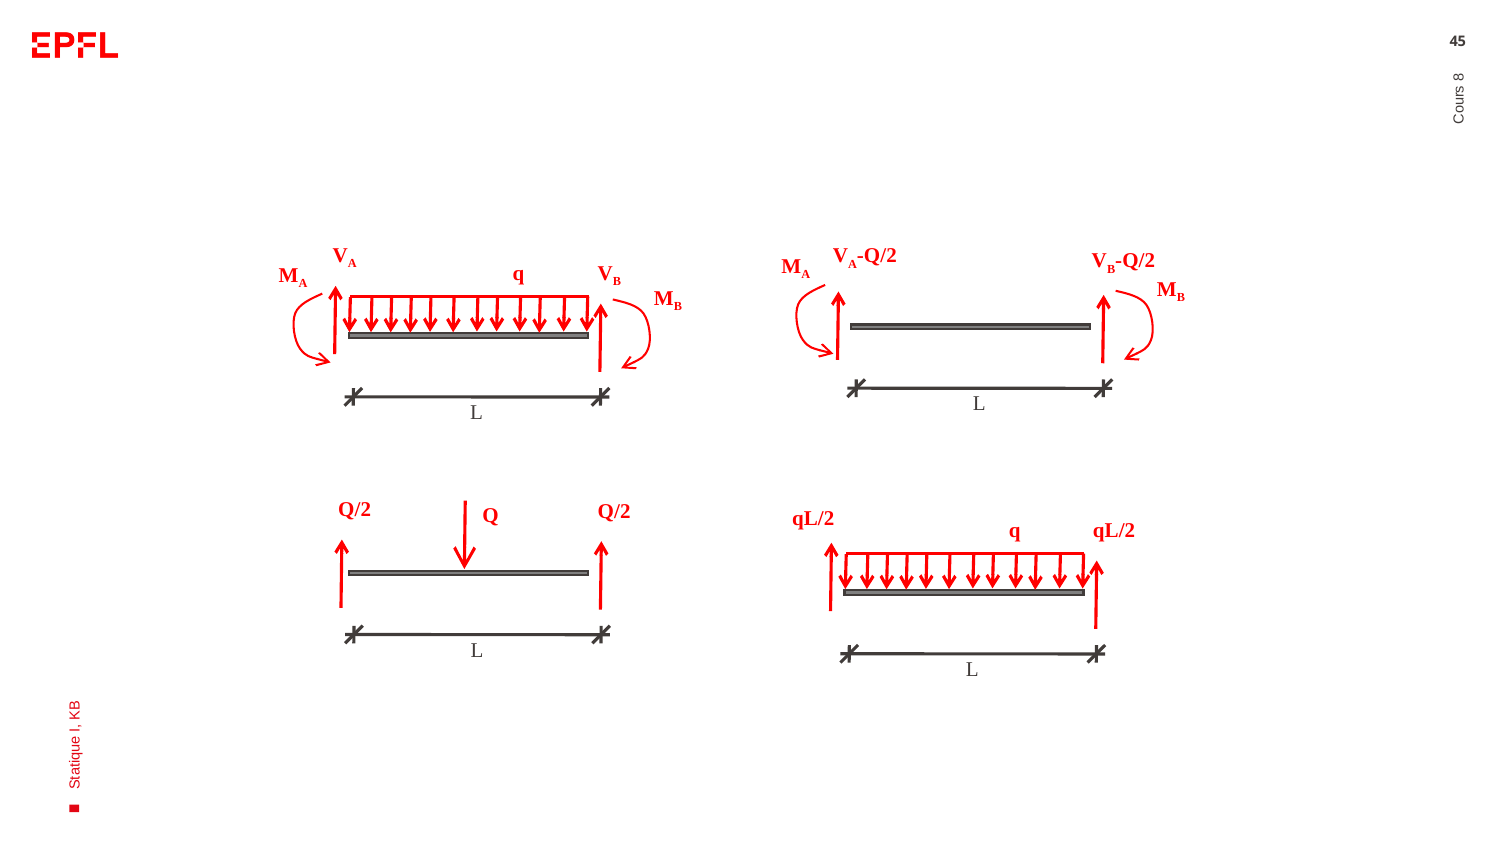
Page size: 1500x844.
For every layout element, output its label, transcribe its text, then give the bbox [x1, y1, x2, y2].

text_box [348, 570, 589, 576]
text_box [847, 379, 865, 397]
text_box [843, 589, 1085, 596]
text_box MA [263, 253, 323, 297]
text_box L [951, 647, 994, 653]
text_box [1115, 289, 1154, 361]
text_box VB-Q/2 [1076, 239, 1171, 283]
text_box VA-Q/2 [818, 234, 913, 278]
text_box [850, 323, 1091, 330]
text_box Q/2 [582, 489, 646, 530]
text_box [840, 644, 858, 663]
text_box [592, 625, 610, 644]
text_box VB [582, 251, 637, 296]
text_box Q/2 [323, 487, 387, 528]
text_box VA [317, 233, 372, 278]
text_box L [455, 390, 498, 396]
text_box [612, 298, 651, 370]
text_box q [498, 251, 540, 293]
footer Cours 8 [1415, 58, 1500, 641]
text_box qL/2 [777, 497, 850, 538]
text_box [795, 289, 834, 358]
text_box L [455, 398, 498, 431]
text_box [292, 297, 331, 367]
text_box q [993, 508, 1036, 549]
text_box L [958, 389, 1001, 423]
text_box L [958, 382, 1001, 388]
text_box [591, 388, 610, 406]
text_box qL/2 [1078, 508, 1151, 549]
text_box MA [766, 244, 826, 289]
text_box L [951, 654, 994, 688]
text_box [344, 388, 363, 406]
text_box L [455, 635, 499, 669]
slide_number Statique I, KB [0, 256, 149, 805]
text_box MB [639, 276, 698, 321]
slide_number 45 [1415, 32, 1500, 58]
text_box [345, 625, 363, 644]
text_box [1087, 644, 1106, 663]
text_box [1094, 379, 1113, 397]
picture [21, 21, 129, 69]
text_box [348, 332, 589, 339]
text_box L [455, 628, 499, 634]
text_box MB [1142, 267, 1201, 312]
text_box Q [467, 494, 514, 535]
